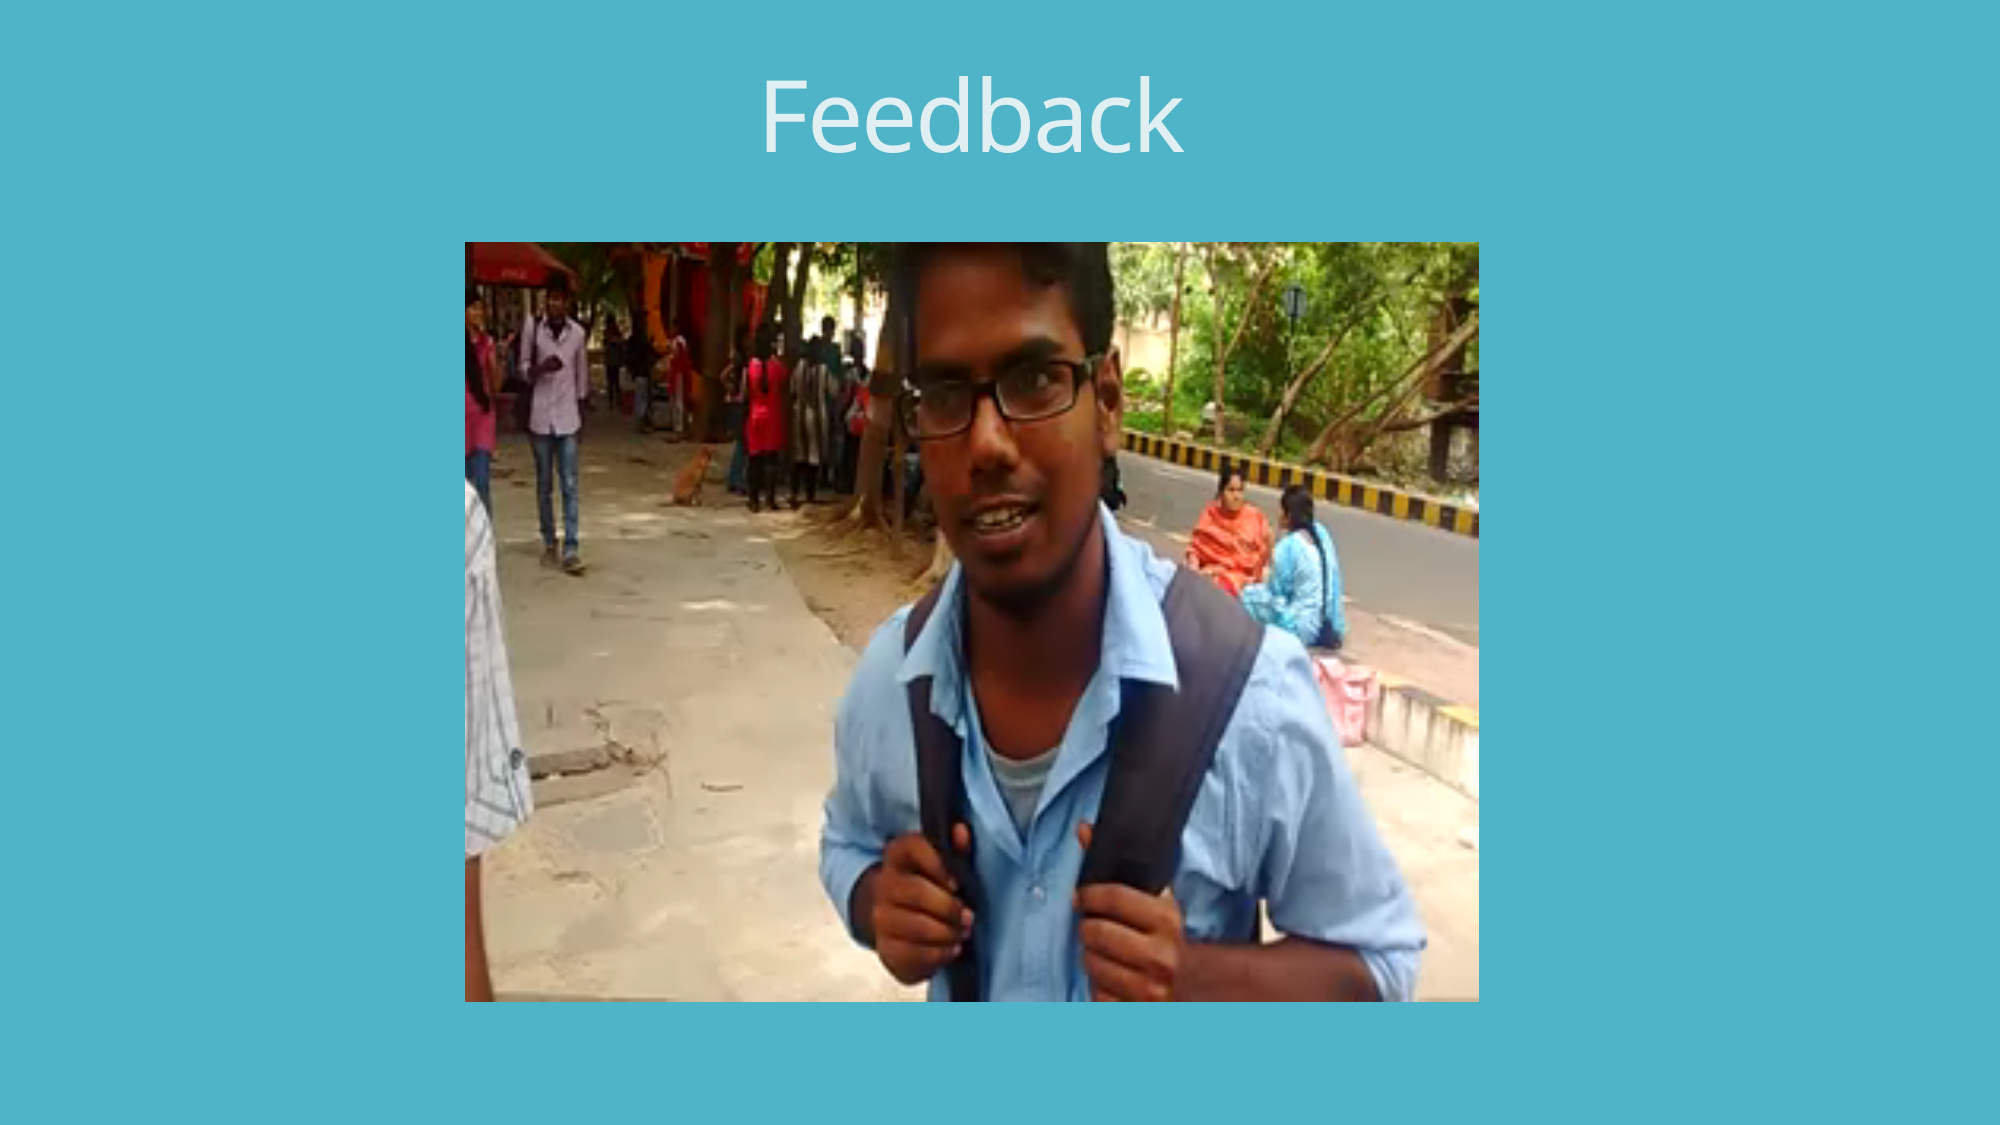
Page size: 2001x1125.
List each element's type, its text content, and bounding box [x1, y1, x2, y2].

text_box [464, 241, 1480, 1003]
title Feedback [87, 79, 1856, 181]
